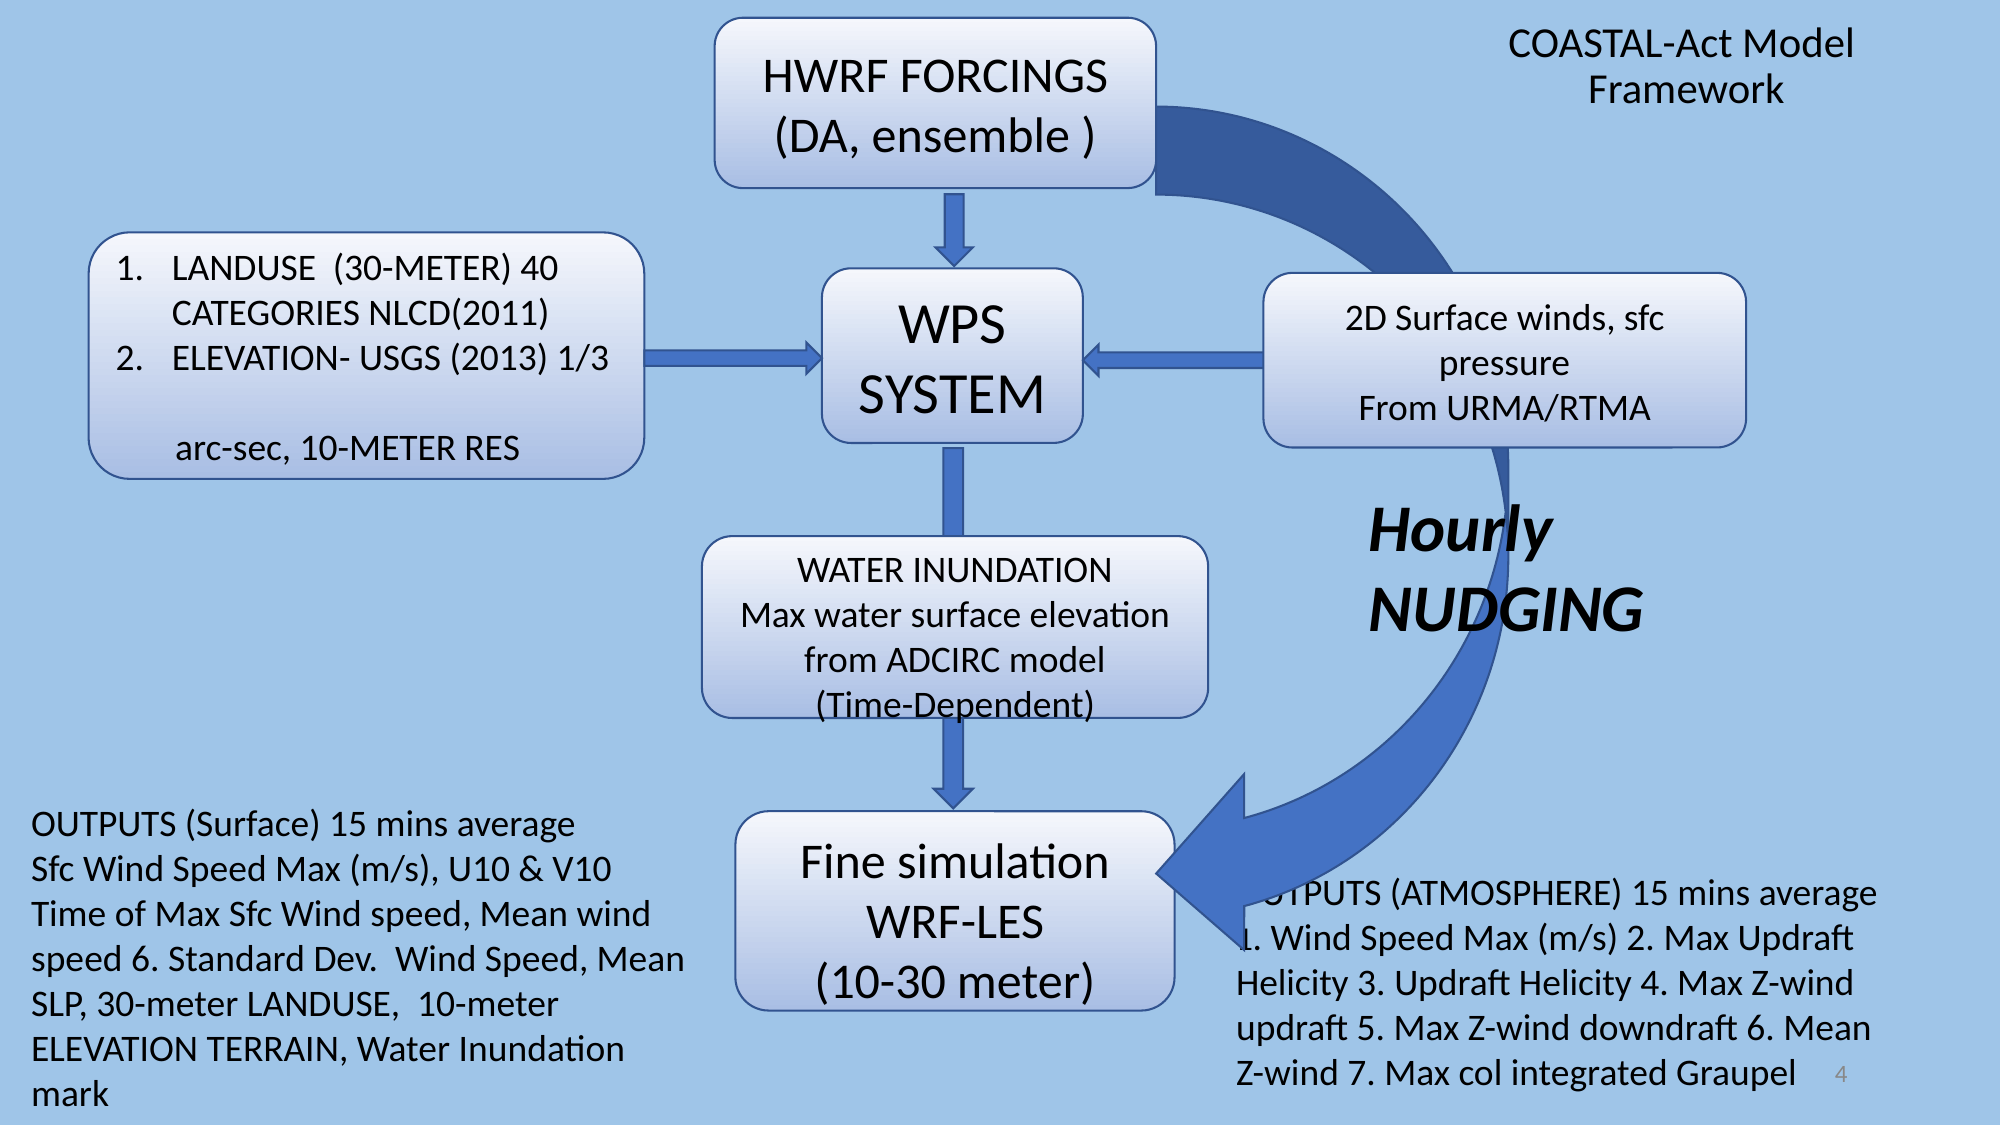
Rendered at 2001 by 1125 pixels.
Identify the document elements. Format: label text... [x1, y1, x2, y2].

text_box HWRF FORCINGS (DA, ensemble ) [714, 17, 1157, 189]
text_box [1082, 344, 1263, 376]
text_box [933, 718, 973, 809]
text_box WPS SYSTEM [821, 268, 1083, 443]
text_box [943, 448, 964, 536]
text_box Fine simulation WRF-LES (10-30 meter) [735, 811, 1175, 1011]
text_box [644, 342, 822, 374]
text_box OUTPUTS (Surface) 15 mins average Sfc Wind Speed Max (m/s), U10 & V10 Time of Max Sfc Wind speed, Mean wind speed 6. Standard Dev. Wind Speed, Mean SLP, 30-meter LANDUSE, 10-meter ELEVATION TERRAIN, Water Inundation mark [16, 791, 713, 1122]
text_box 2D Surface winds, sfc pressure From URMA/RTMA [1263, 272, 1747, 448]
text_box OUTPUTS (ATMOSPHERE) 15 mins average 1. Wind Speed Max (m/s) 2. Max Updraft Helicity 3. Updraft Helicity 4. Max Z-wind updraft 5. Max Z-wind downdraft 6. Mean Z-wind 7. Max col integrated Graupel [1220, 860, 1918, 1101]
text_box [935, 194, 973, 267]
text_box Hourly NUDGING [1354, 477, 1663, 652]
text_box WATER INUNDATION Max water surface elevation from ADCIRC model (Time-Dependent) [701, 536, 1209, 718]
title COASTAL-Act Model Framework [1427, 12, 1946, 121]
text_box [1156, 652, 1496, 951]
text_box LANDUSE (30-METER) 40 CATEGORIES NLCD(2011) ELEVATION- USGS (2013) 1/3 arc-sec, 10-METER RES [88, 232, 645, 479]
slide_number ‹#› [1412, 1042, 1863, 1103]
